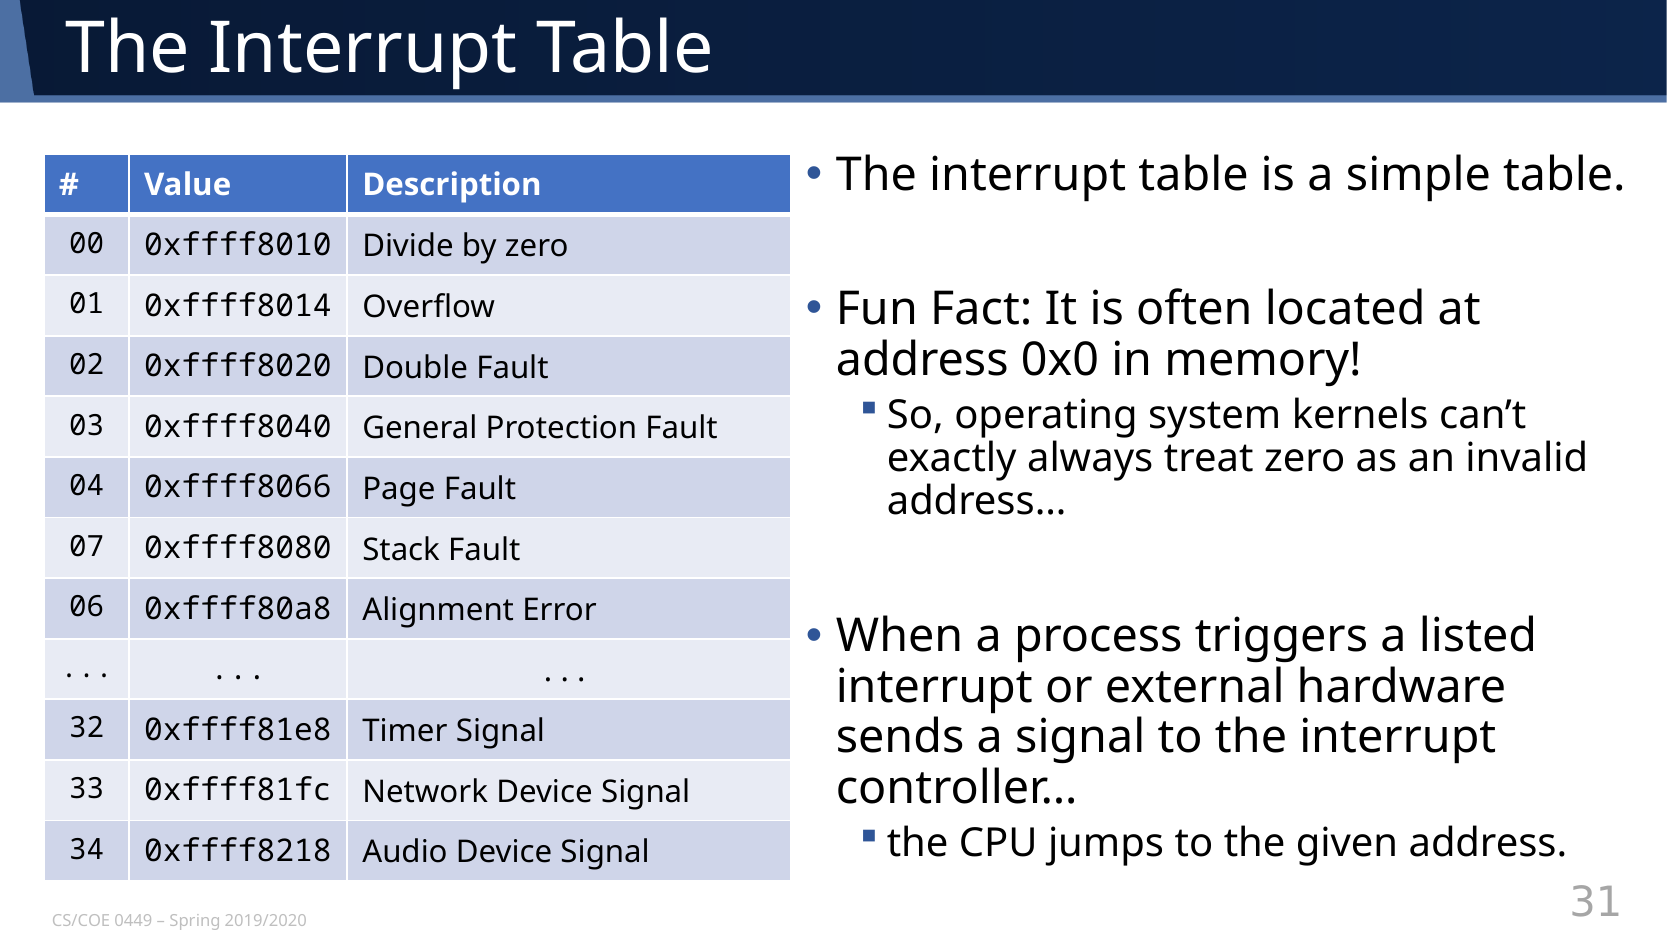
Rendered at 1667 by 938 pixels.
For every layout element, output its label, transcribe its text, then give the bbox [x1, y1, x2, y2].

table_cell Divide by zero [348, 217, 790, 274]
table_cell 0xffff8014 [130, 276, 346, 335]
table_cell 0xffff80a8 [130, 579, 346, 638]
table_cell Network Device Signal [348, 761, 790, 820]
table_cell ... [130, 640, 346, 698]
table_cell 32 [45, 700, 128, 759]
table_cell Audio Device Signal [348, 821, 790, 880]
table_cell Timer Signal [348, 700, 790, 759]
table_cell 33 [45, 761, 128, 820]
table_cell 00 [45, 217, 128, 274]
table_cell 02 [45, 337, 128, 395]
table_cell 06 [45, 579, 128, 638]
table_cell 0xffff8080 [130, 518, 346, 577]
table_cell Overflow [348, 276, 790, 335]
table_header # [45, 155, 128, 212]
footer CS/COE 0449 – Spring 2019/2020 [0, 906, 360, 937]
table_cell . . . [348, 640, 790, 698]
table_cell 01 [45, 276, 128, 335]
table_cell 0xffff8066 [130, 458, 346, 517]
table_cell 0xffff8020 [130, 337, 346, 395]
table_cell 0xffff8218 [130, 821, 346, 880]
table_header Value [130, 155, 346, 212]
table_cell 0xffff8010 [130, 217, 346, 274]
table_cell Double Fault [348, 337, 790, 395]
title The Interrupt Table [50, 3, 1667, 97]
table_header Description [348, 155, 790, 212]
list The interrupt table is a simple table. Fun Fact: It is often located at address 0x0 in memory! So, operating system kernels can’t exactly always treat zero as an invalid address… When a process triggers a listed interrupt or external hardware sends a signal to the interrupt controller… the CPU jumps to the given address. [790, 142, 1644, 907]
table_cell 07 [45, 518, 128, 577]
table_cell Stack Fault [348, 518, 790, 577]
table_cell 0xffff81fc [130, 761, 346, 820]
table_cell 03 [45, 397, 128, 456]
table_cell ... [45, 640, 128, 698]
table_cell Page Fault [348, 458, 790, 517]
table_cell Alignment Error [348, 579, 790, 638]
table_cell 0xffff8040 [130, 397, 346, 456]
table_cell 04 [45, 458, 128, 517]
table_cell 34 [45, 821, 128, 880]
table_cell General Protection Fault [348, 397, 790, 456]
picture [0, 0, 1667, 938]
table_cell 0xffff81e8 [130, 700, 346, 759]
